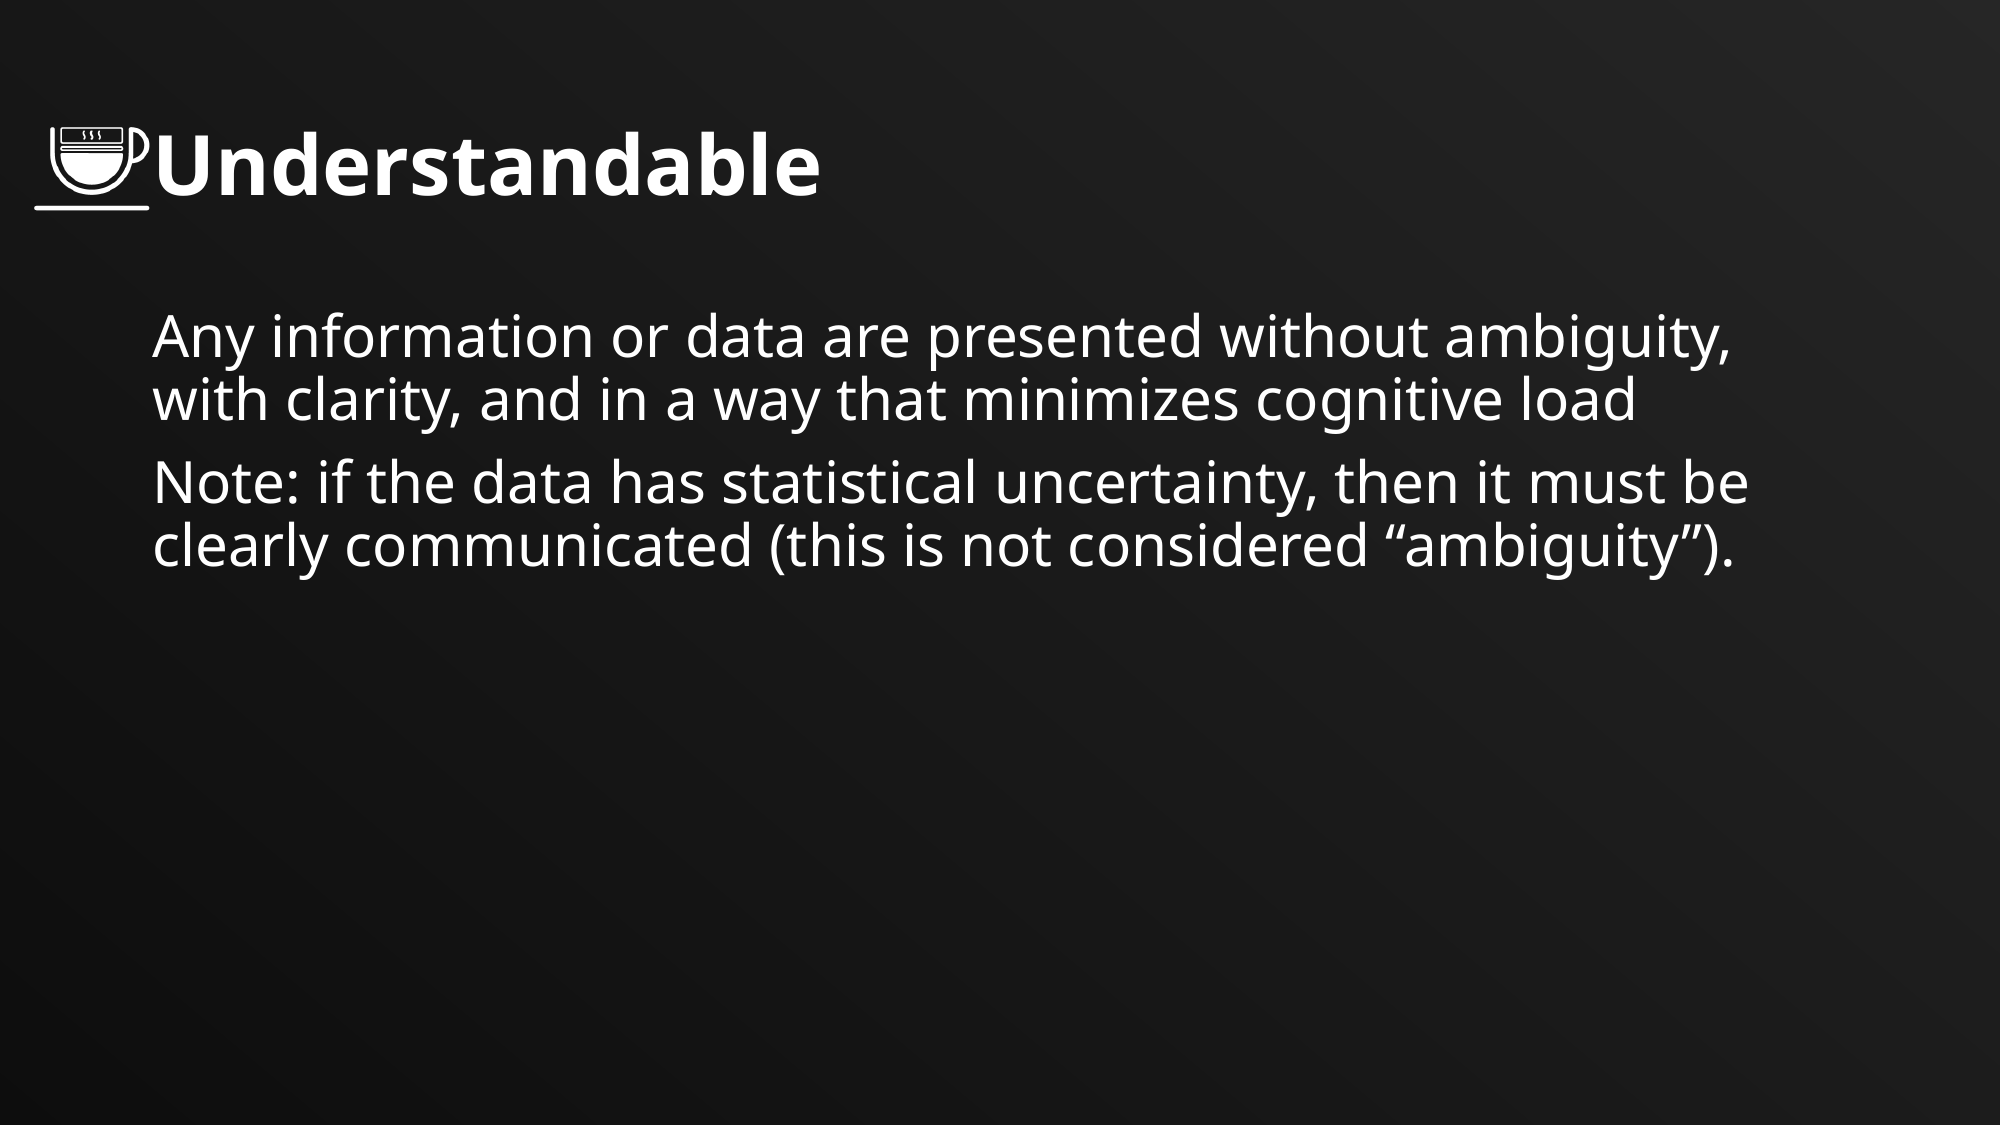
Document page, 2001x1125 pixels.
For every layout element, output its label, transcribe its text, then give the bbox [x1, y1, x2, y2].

picture [13, 90, 170, 247]
title Understandable [137, 59, 1863, 278]
list Any information or data are presented without ambiguity, with clarity, and in a way that minimizes cognitive load Note: if the data has statistical uncertainty, then it must be clearly communicated (this is not considered “ambiguity”). [137, 299, 1863, 1014]
